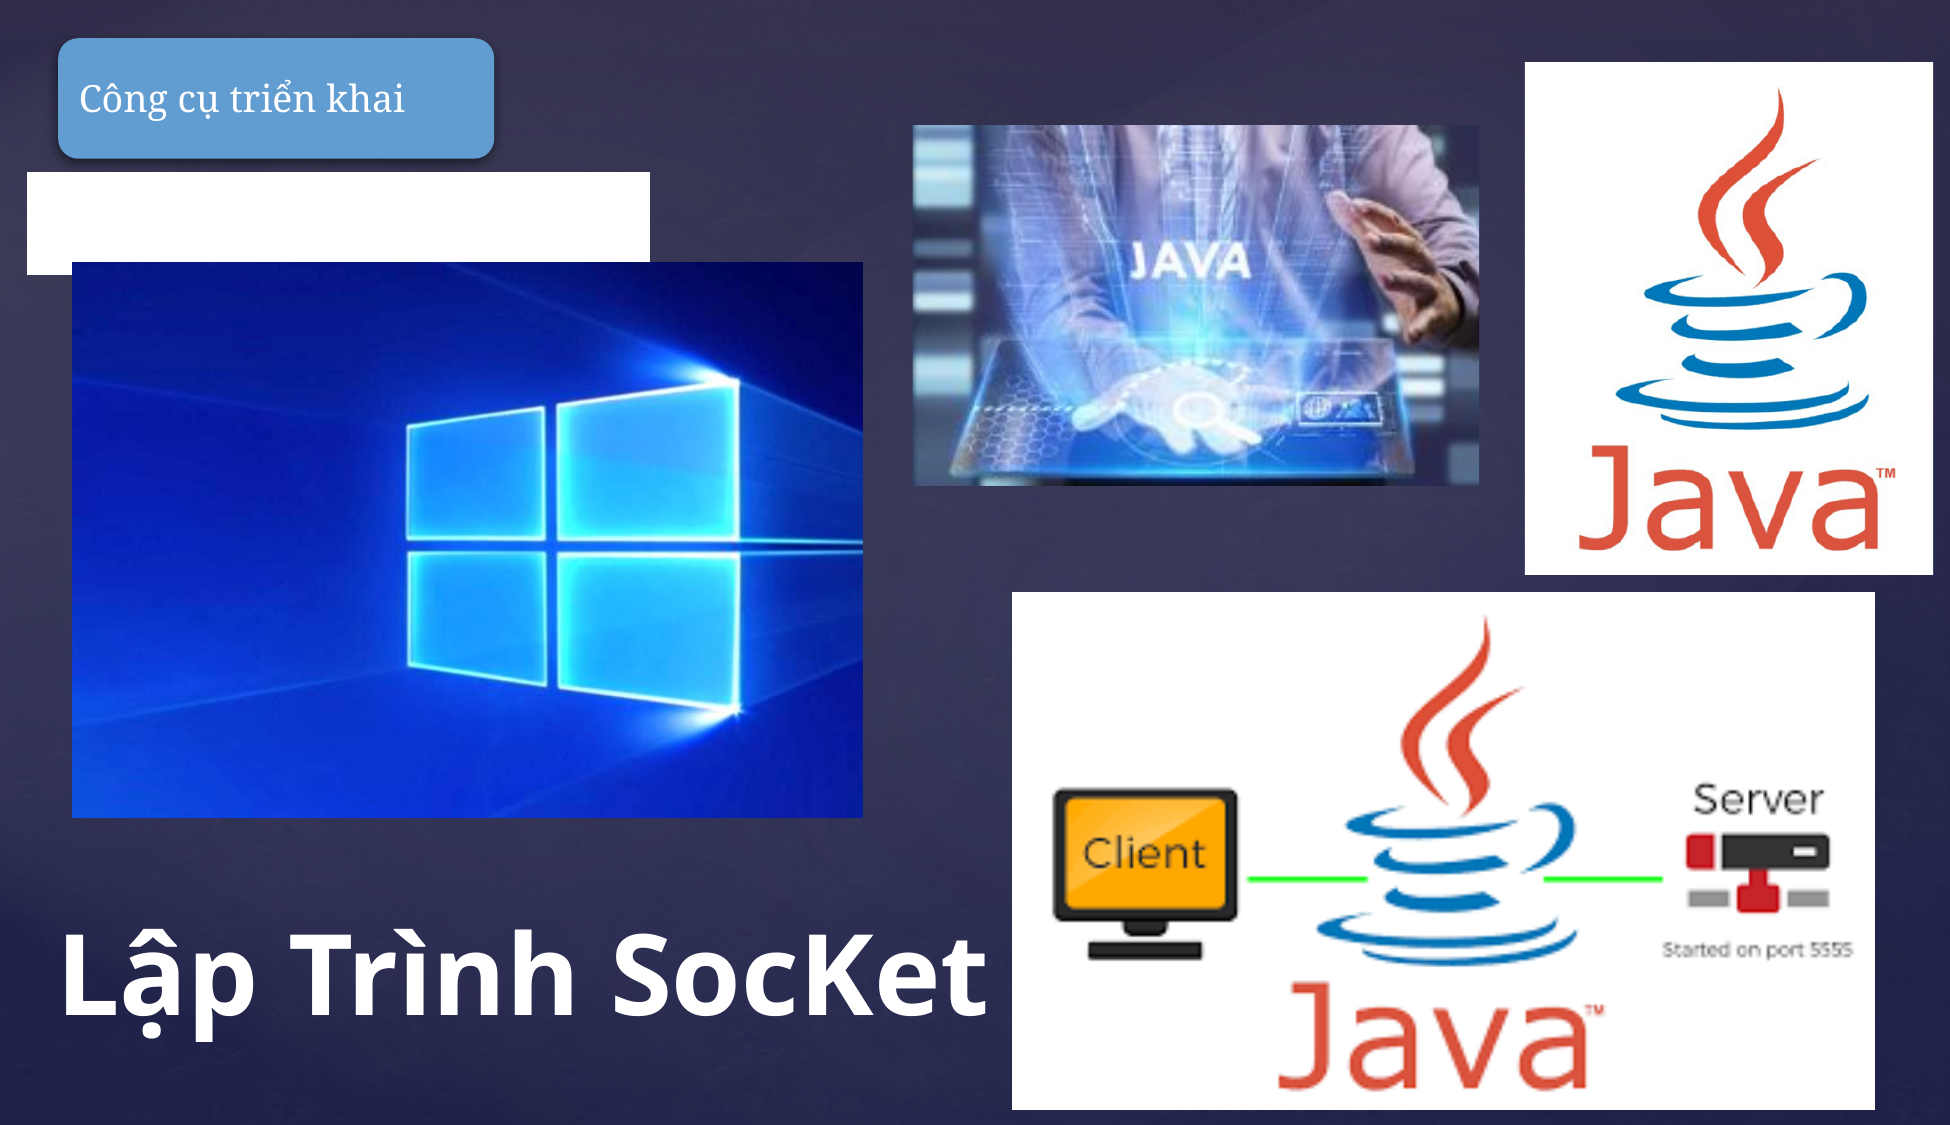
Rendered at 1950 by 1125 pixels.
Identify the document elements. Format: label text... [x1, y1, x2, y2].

picture [1524, 61, 1934, 576]
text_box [26, 24, 651, 276]
picture [1011, 591, 1876, 1111]
picture [72, 261, 863, 818]
picture [911, 124, 1480, 486]
text_box Lập Trình SocKet [41, 895, 1001, 1046]
